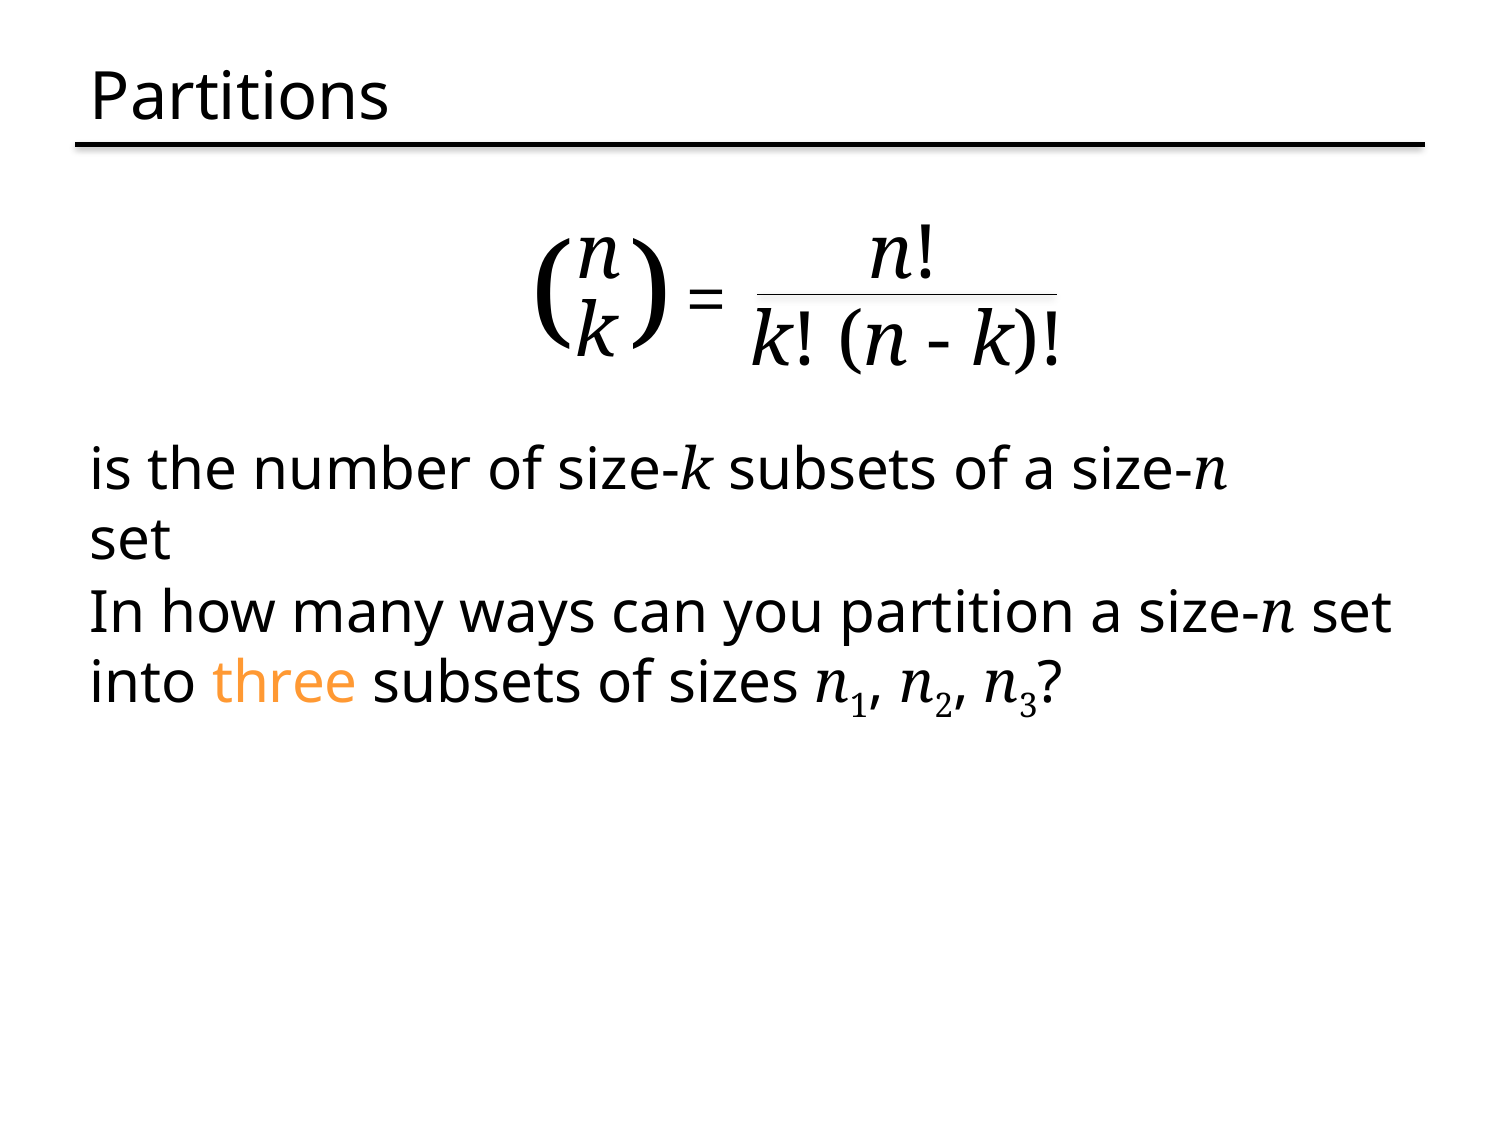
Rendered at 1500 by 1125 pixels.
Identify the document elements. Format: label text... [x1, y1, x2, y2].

text_box n! [854, 195, 954, 282]
title Partitions [75, 45, 1425, 145]
text_box In how many ways can you partition a size-n set into three subsets of sizes n1, n2, n3? [74, 567, 1425, 732]
text_box = [689, 243, 743, 349]
text_box k! (n - k)! [735, 282, 1079, 388]
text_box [518, 195, 685, 381]
text_box is the number of size-k subsets of a size-n set [75, 423, 1331, 567]
